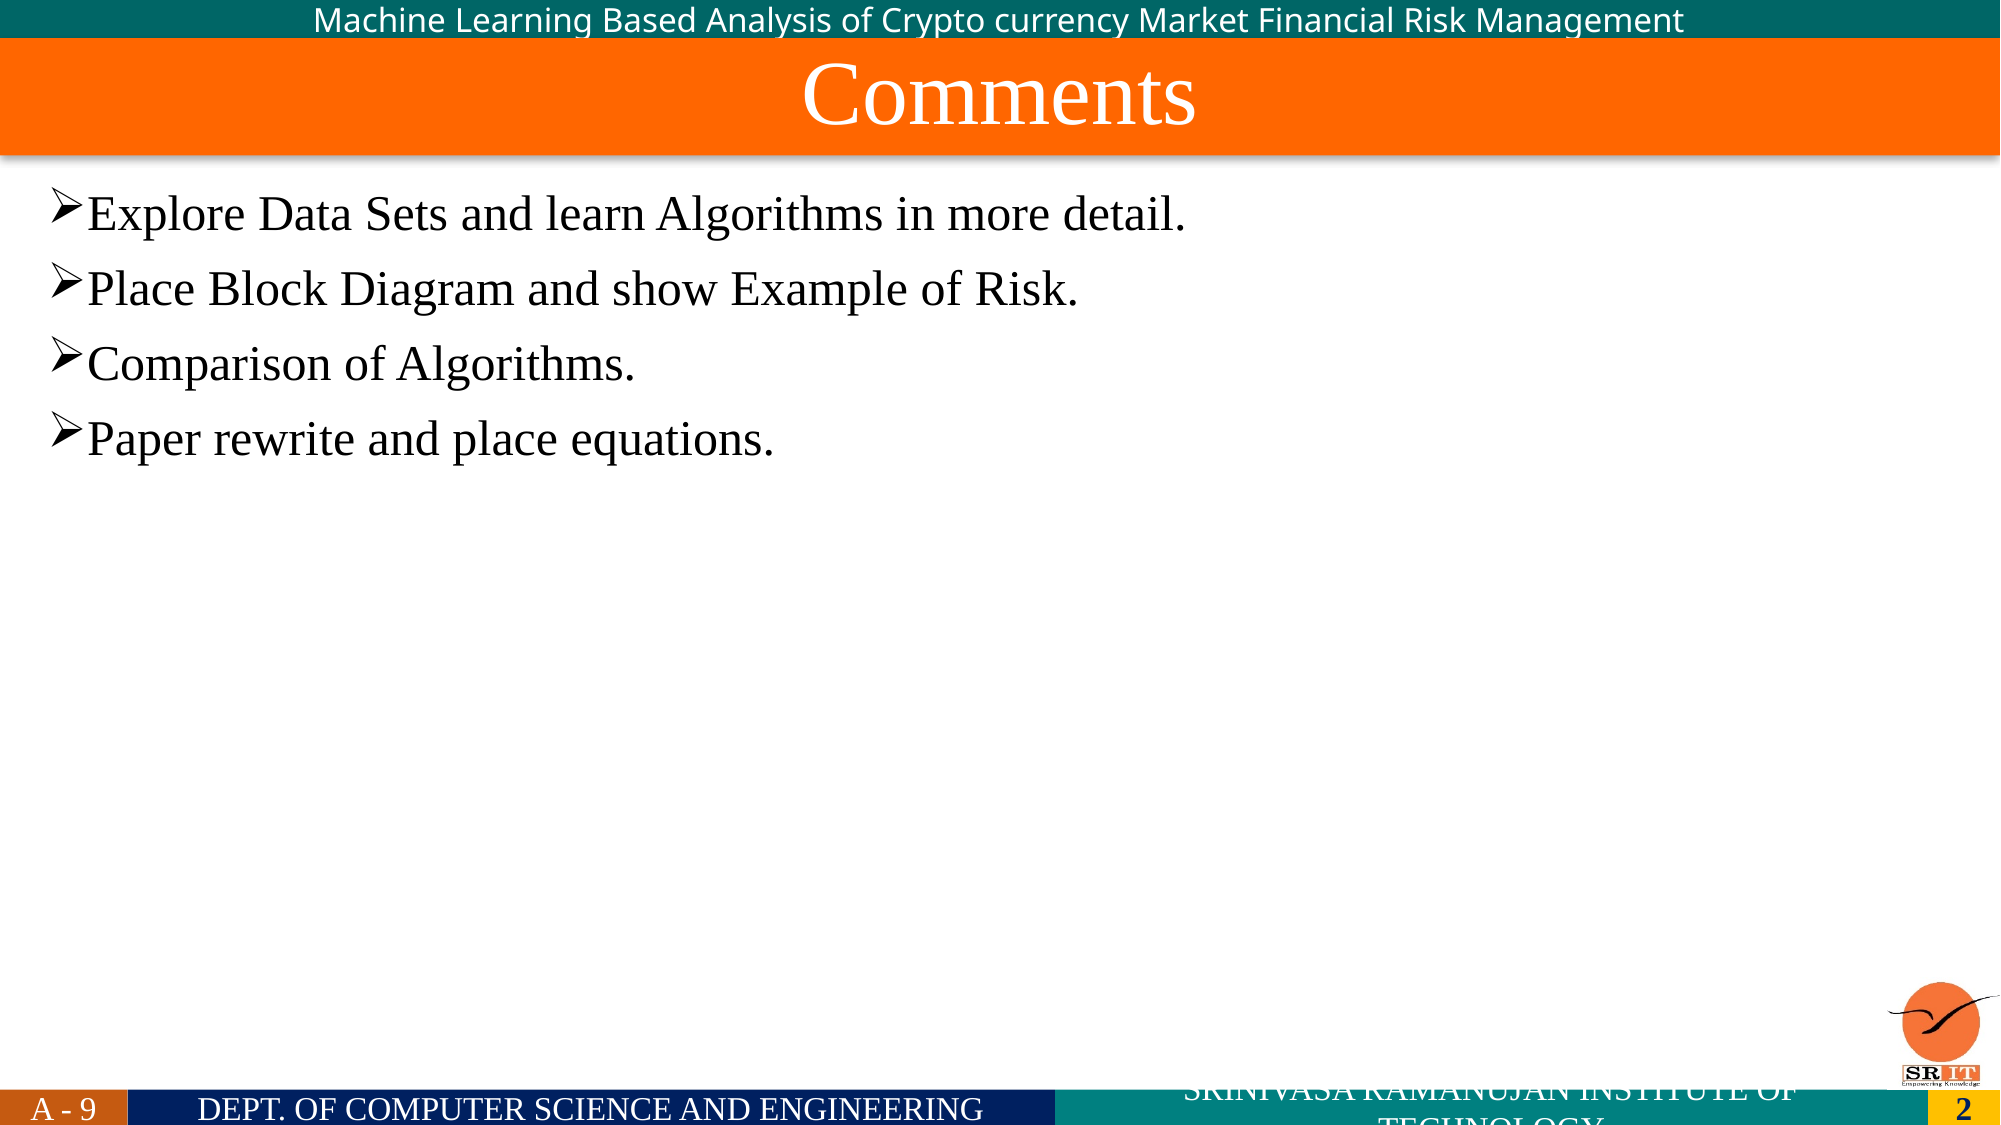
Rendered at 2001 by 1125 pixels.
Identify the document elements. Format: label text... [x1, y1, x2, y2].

picture [1887, 977, 2000, 1090]
list Explore Data Sets and learn Algorithms in more detail. Place Block Diagram and show Example of Risk. Comparison of Algorithms. Paper rewrite and place equations. [32, 179, 1965, 1065]
title Comments [0, 38, 2000, 156]
